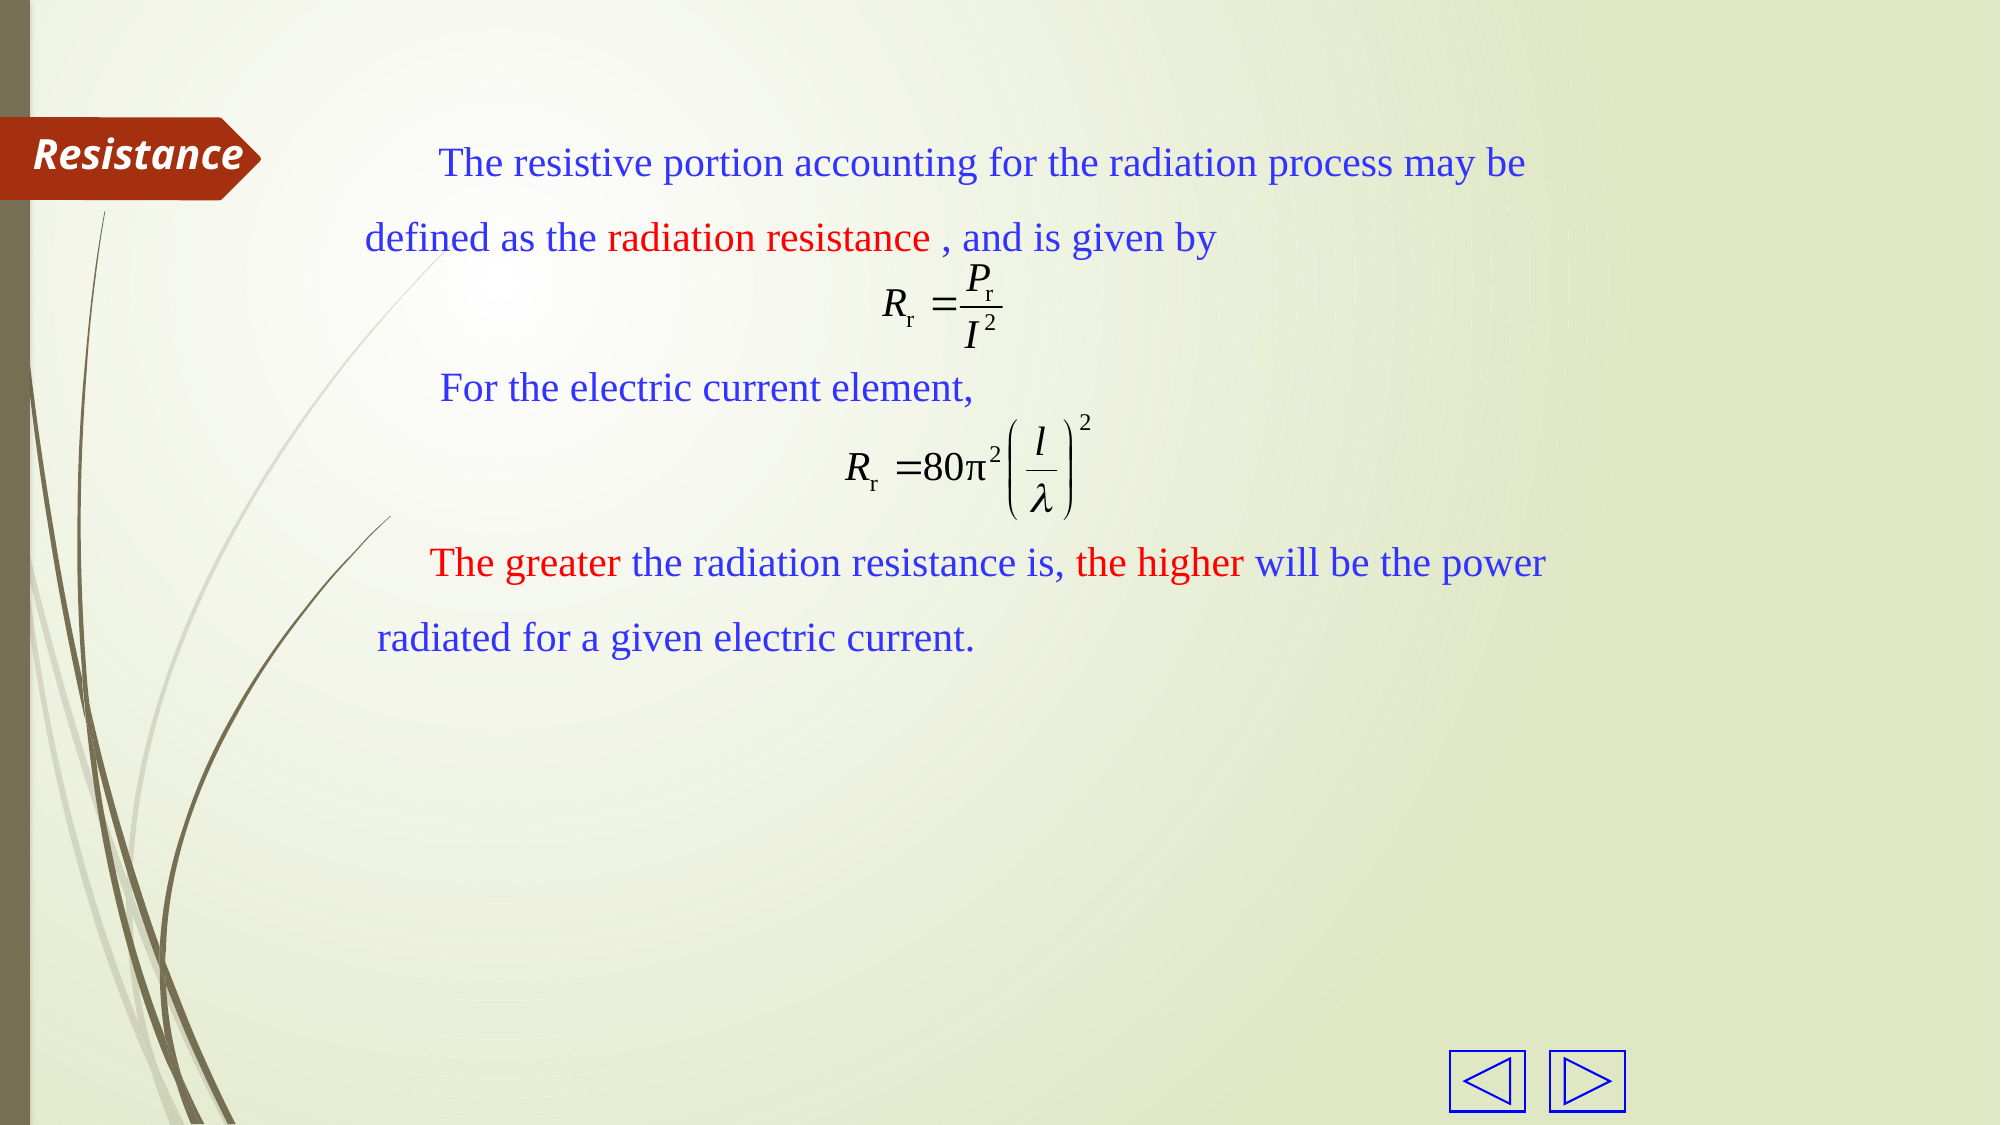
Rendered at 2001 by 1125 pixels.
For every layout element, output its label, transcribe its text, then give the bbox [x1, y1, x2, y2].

text_box Resistance [18, 120, 285, 186]
text_box For the electric current element, [425, 327, 1075, 417]
text_box The greater the radiation resistance is, the higher will be the power radiated for a given electric current. [362, 502, 1650, 667]
text_box [1549, 1050, 1625, 1112]
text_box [874, 251, 1010, 358]
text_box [837, 402, 1101, 529]
text_box The resistive portion accounting for the radiation process may be defined as the radiation resistance , and is given by [349, 102, 1613, 267]
text_box [1449, 1050, 1525, 1112]
